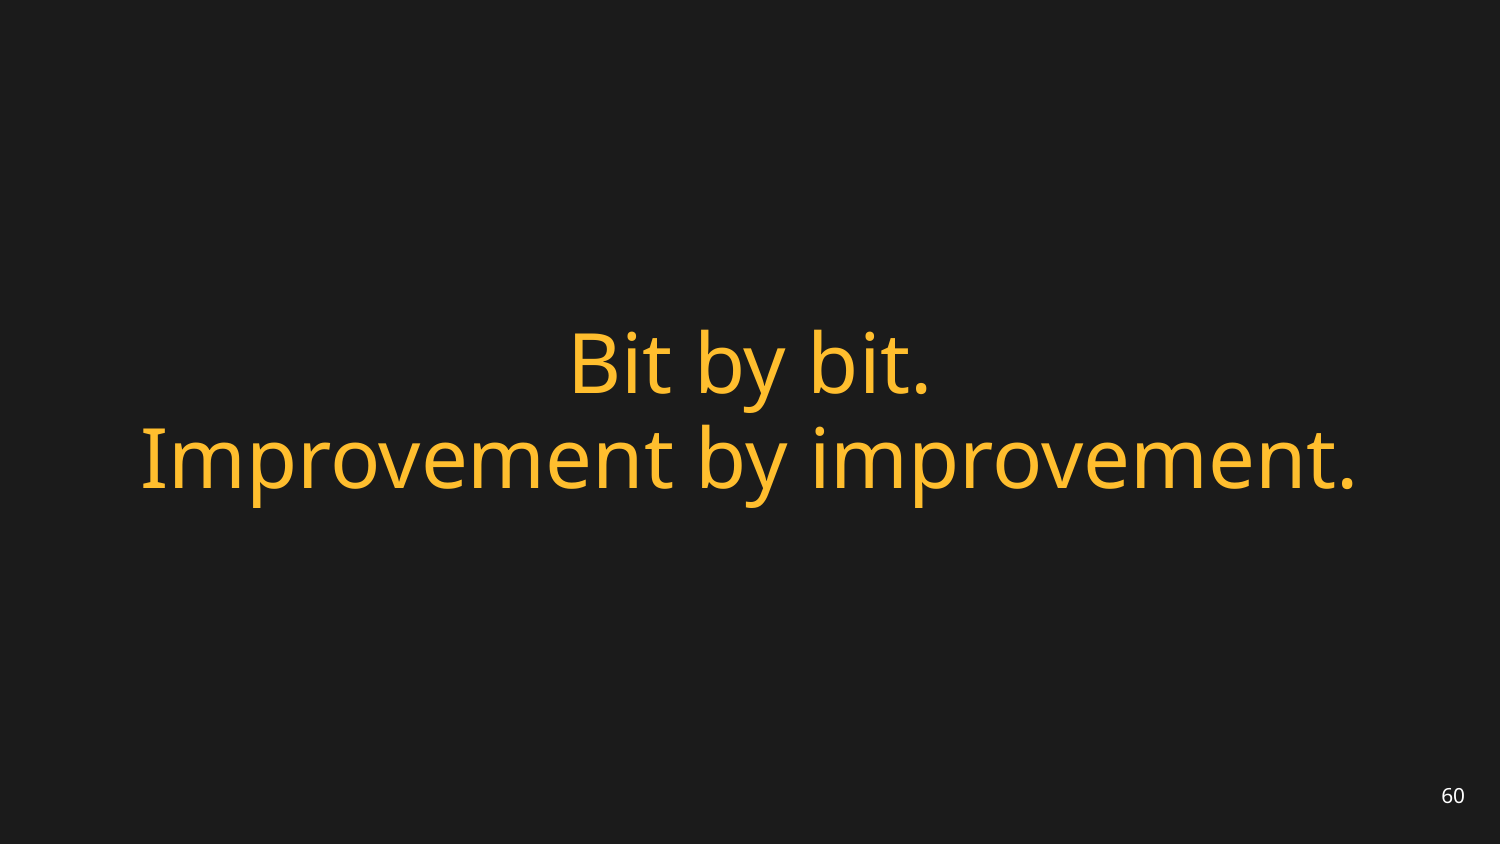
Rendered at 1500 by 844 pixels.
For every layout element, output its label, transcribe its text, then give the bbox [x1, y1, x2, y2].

slide_number 60 [1389, 764, 1480, 830]
title Bit by bit. Improvement by improvement. [51, 72, 1449, 753]
